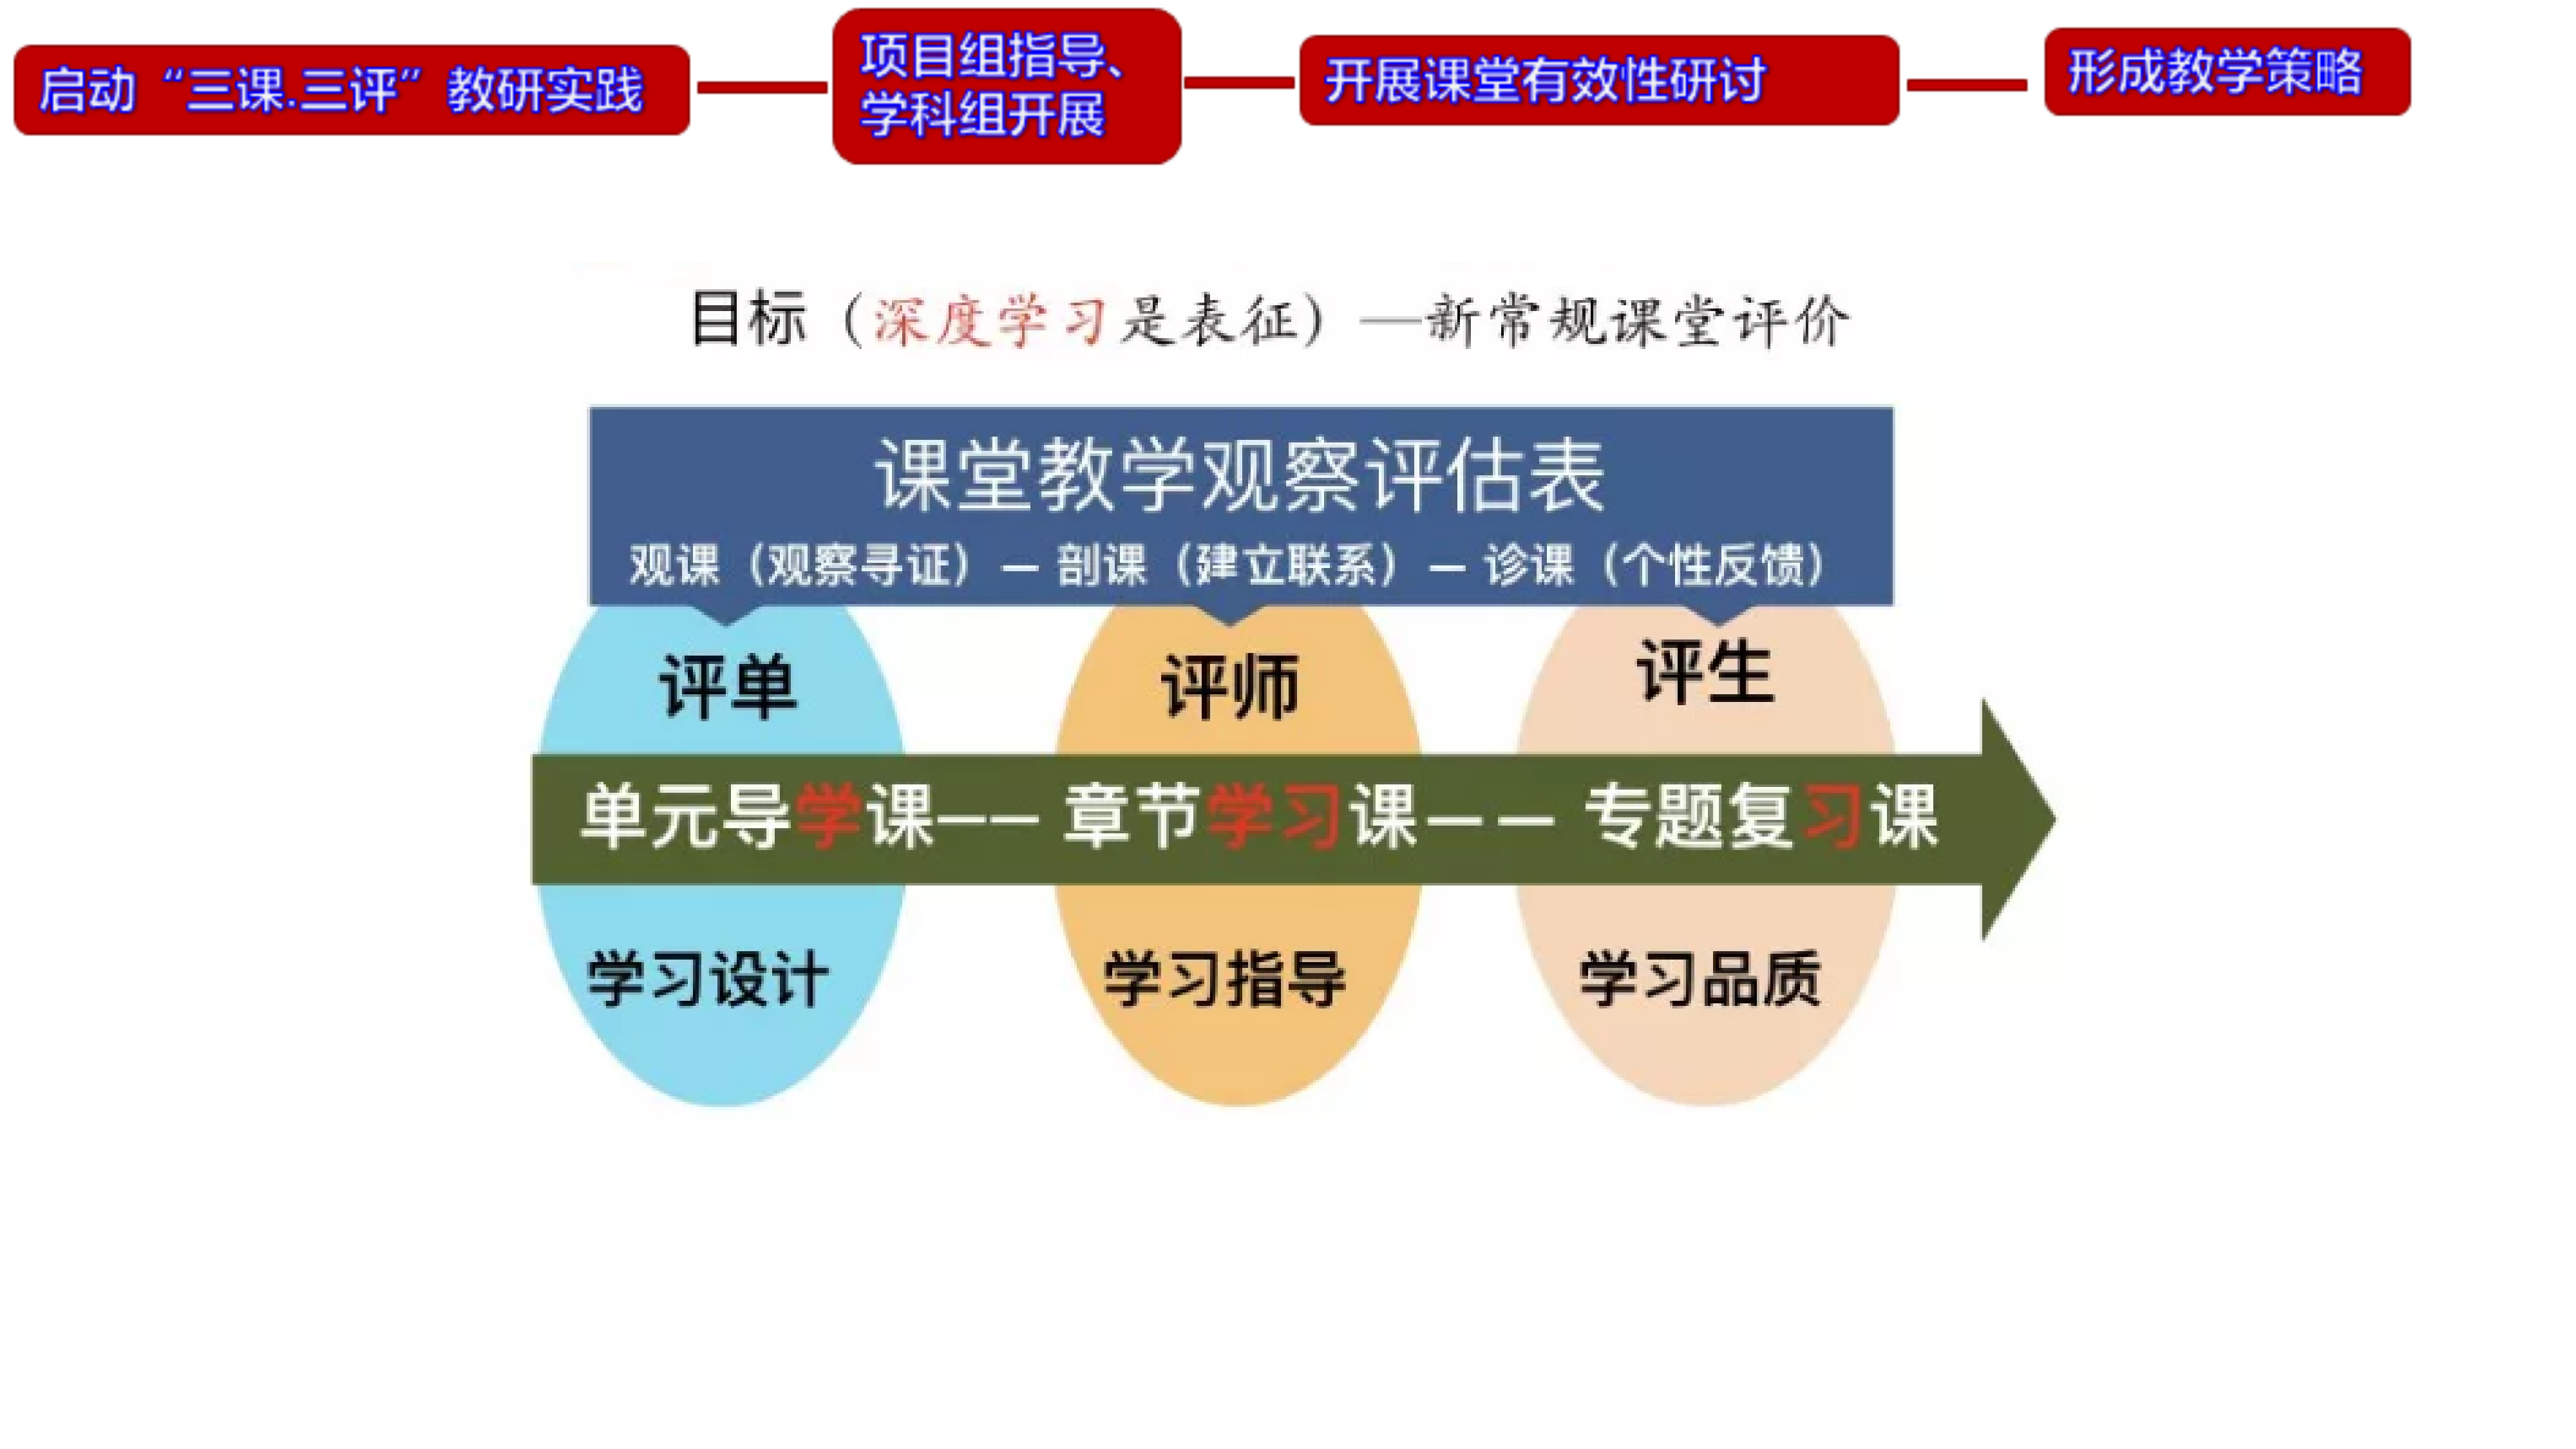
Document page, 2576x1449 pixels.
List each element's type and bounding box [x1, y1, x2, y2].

picture [0, 0, 2429, 175]
picture [370, 261, 2094, 1121]
